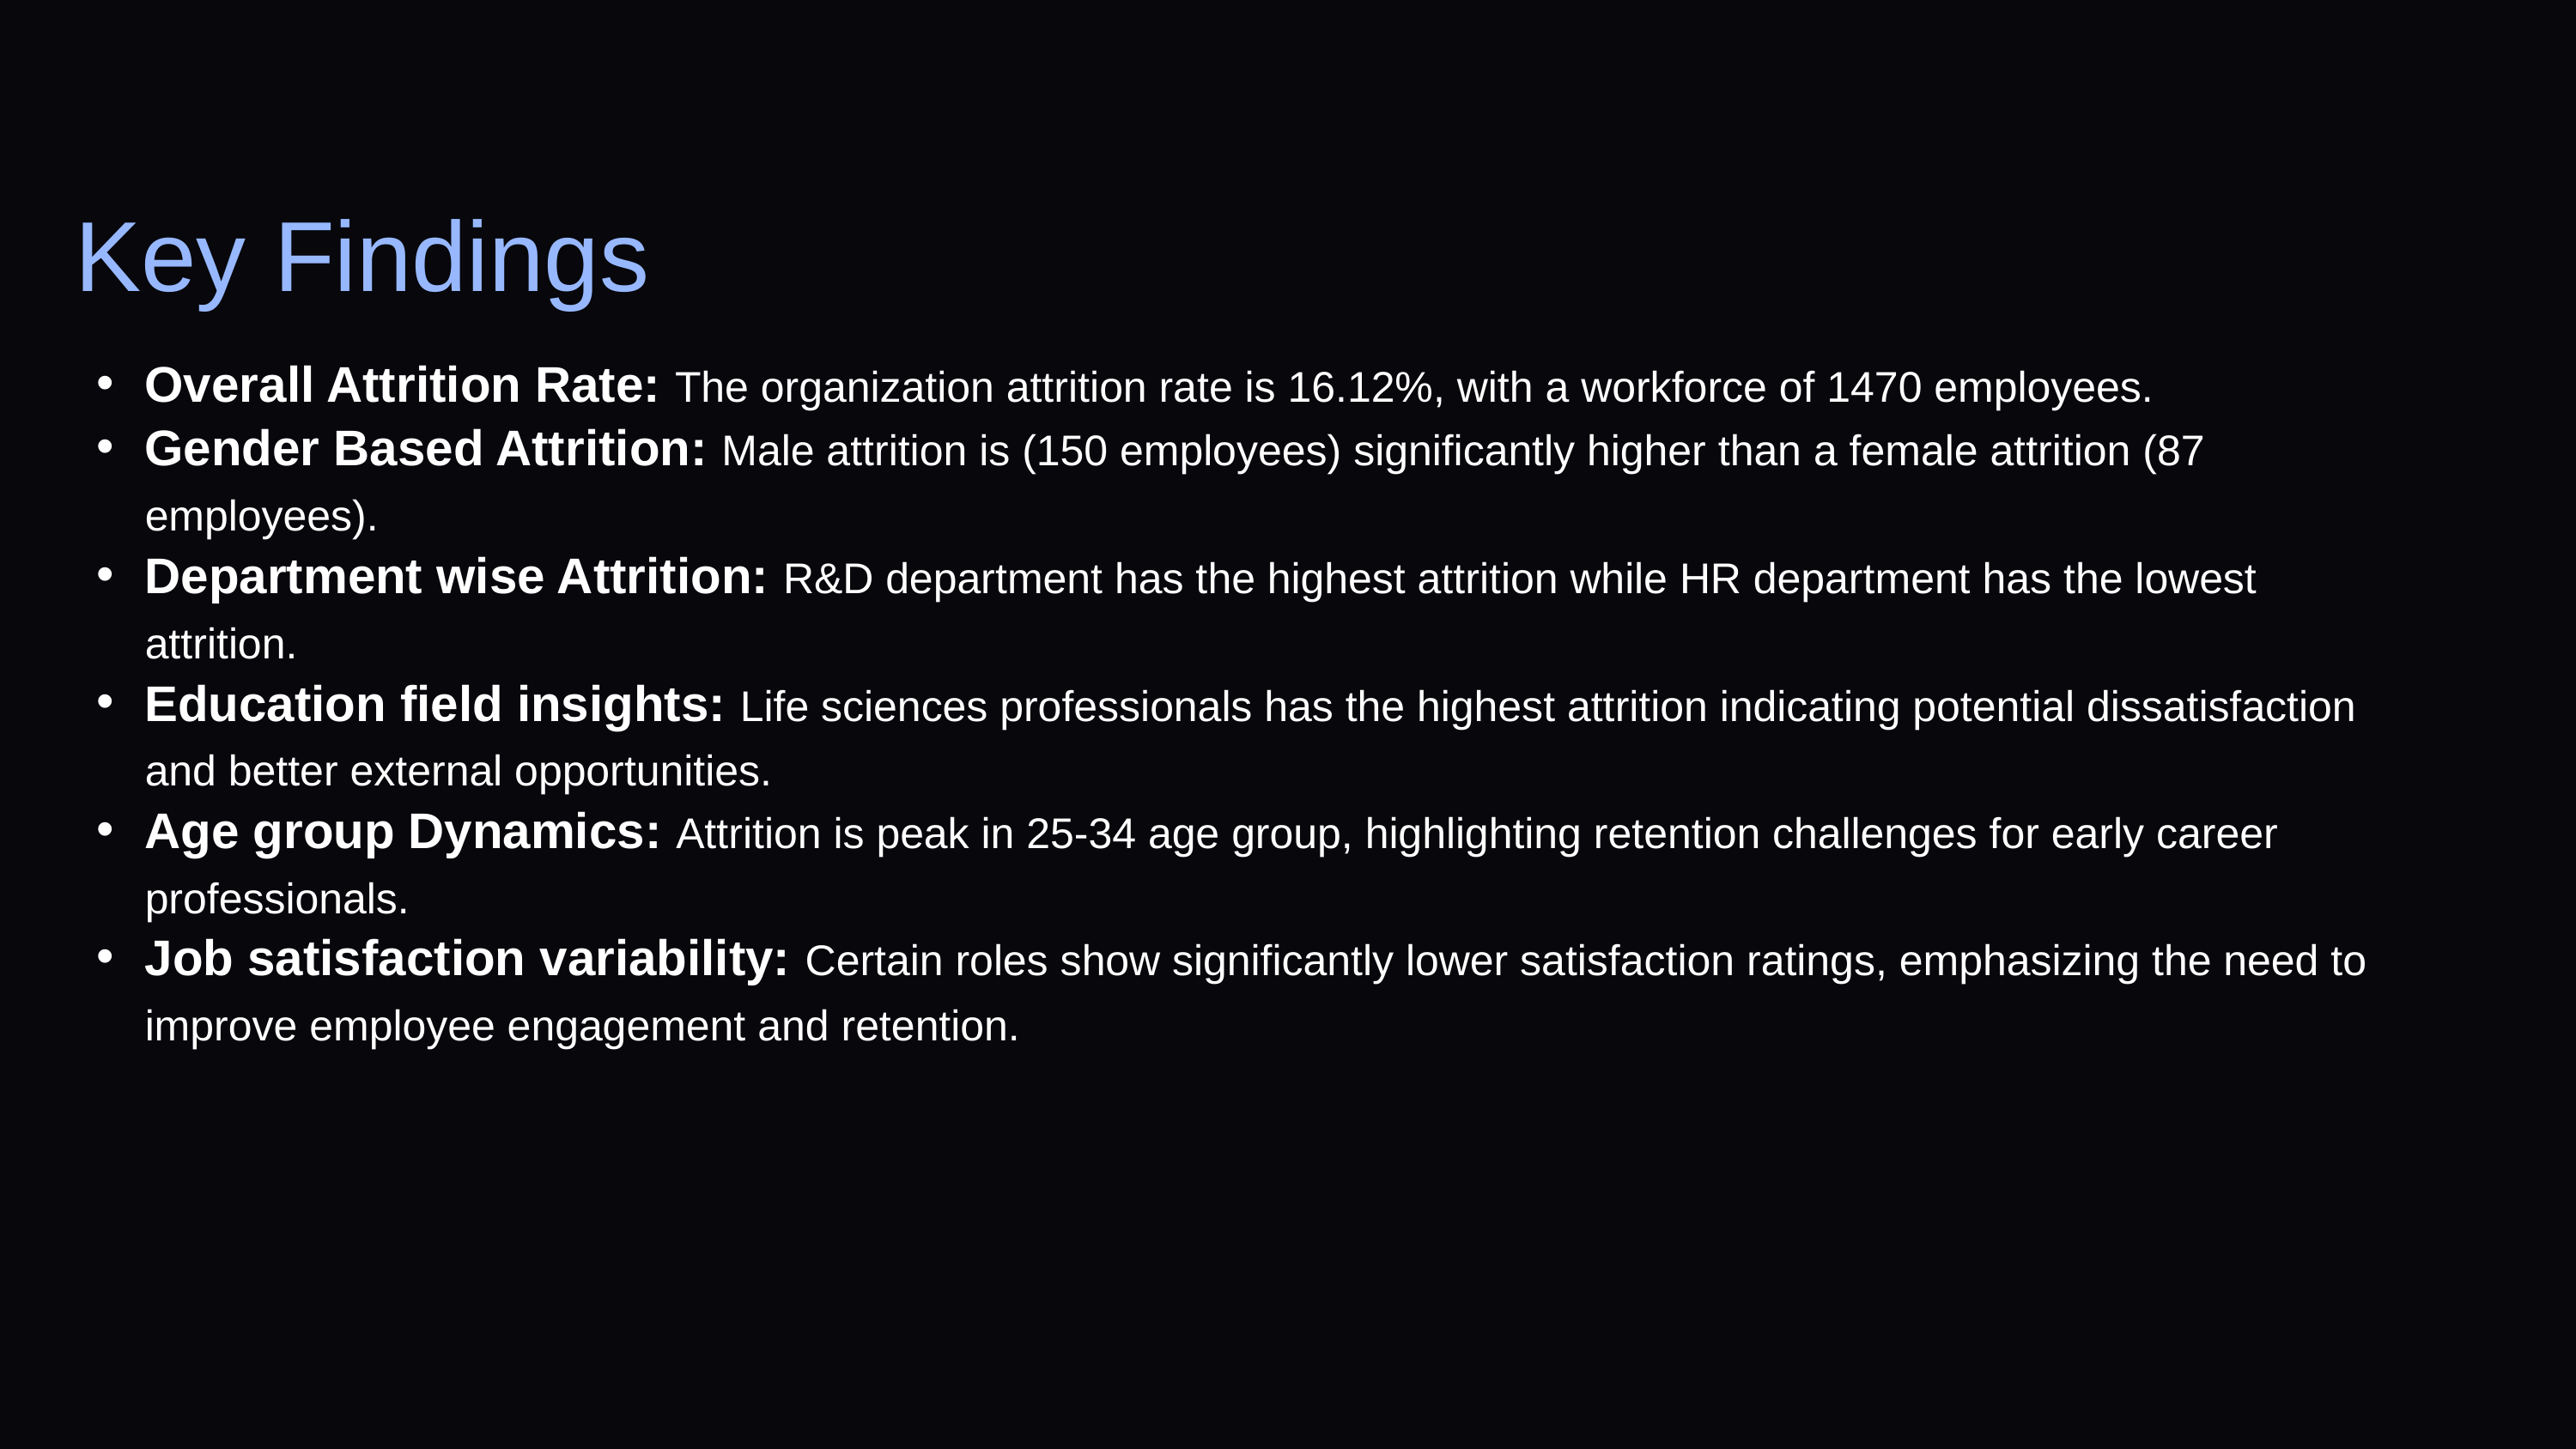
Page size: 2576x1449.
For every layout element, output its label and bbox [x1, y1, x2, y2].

text_box [0, 0, 2576, 1449]
